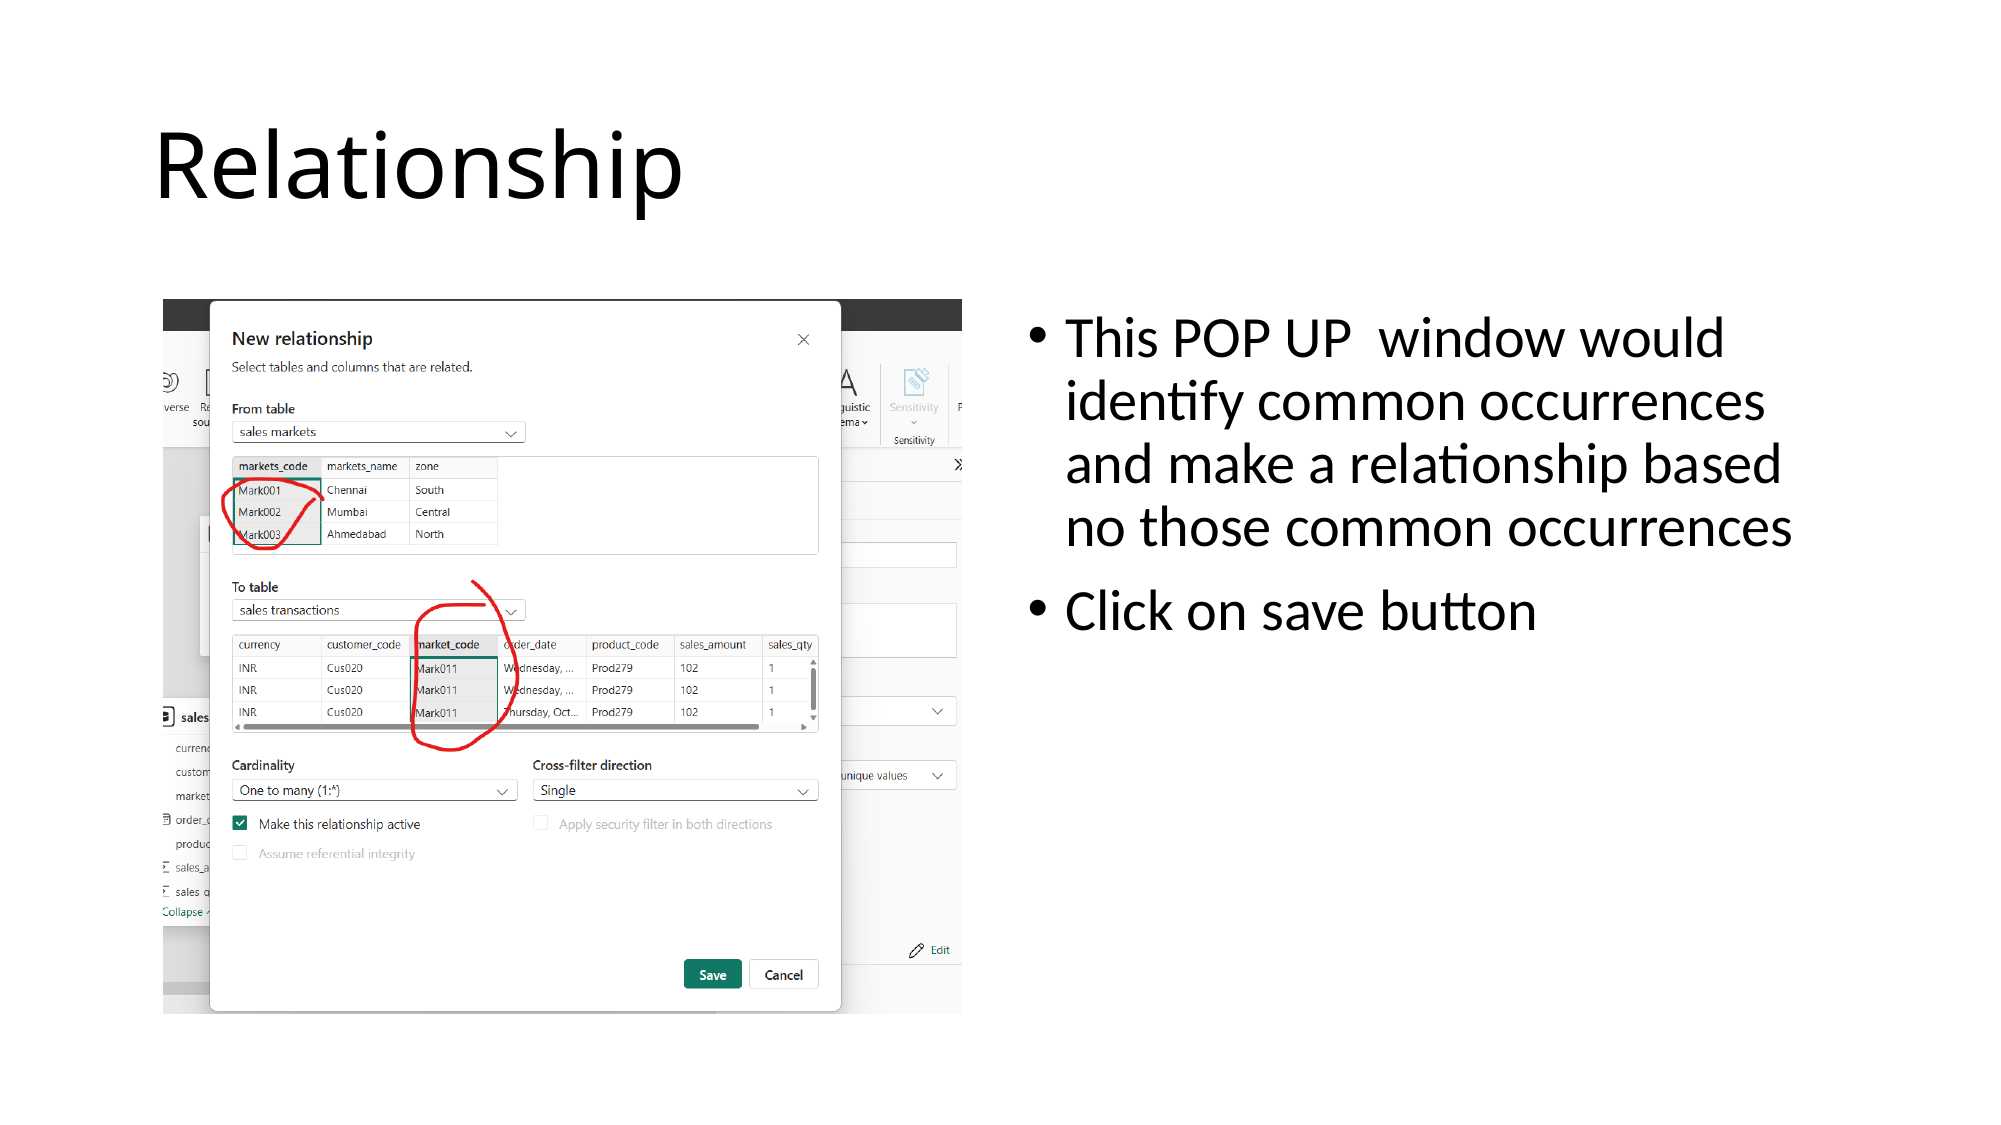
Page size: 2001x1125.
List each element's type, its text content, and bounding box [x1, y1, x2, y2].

list This POP UP window would identify common occurrences and make a relationship based no those common occurrences Click on save button [1012, 299, 1863, 1014]
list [163, 299, 962, 1014]
title Relationship [137, 59, 1863, 278]
